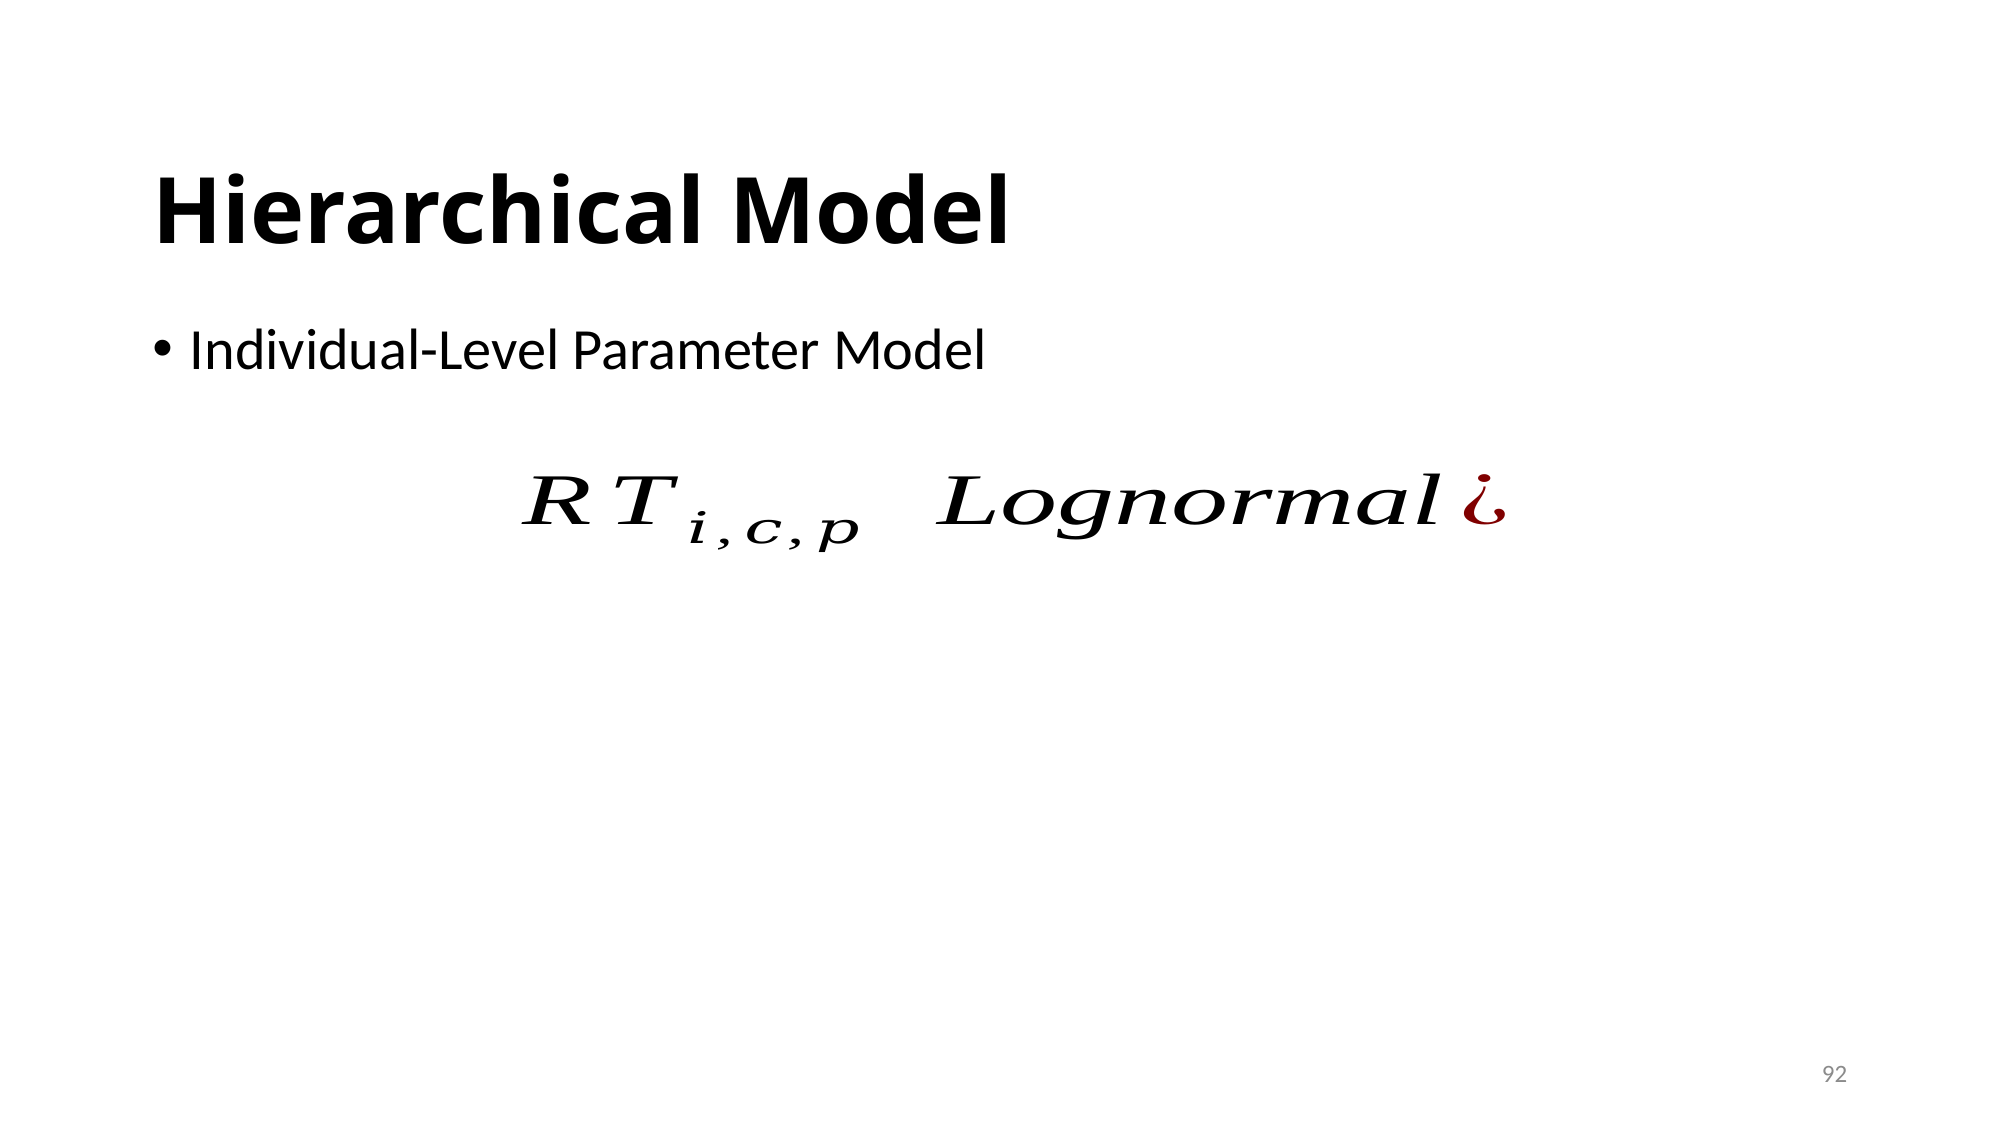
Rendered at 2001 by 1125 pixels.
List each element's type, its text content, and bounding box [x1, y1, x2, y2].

slide_number 92 [1412, 1042, 1863, 1103]
list Individual-Level Parameter Model [137, 312, 2000, 1125]
text_box Hierarchical Model [137, 157, 1788, 311]
